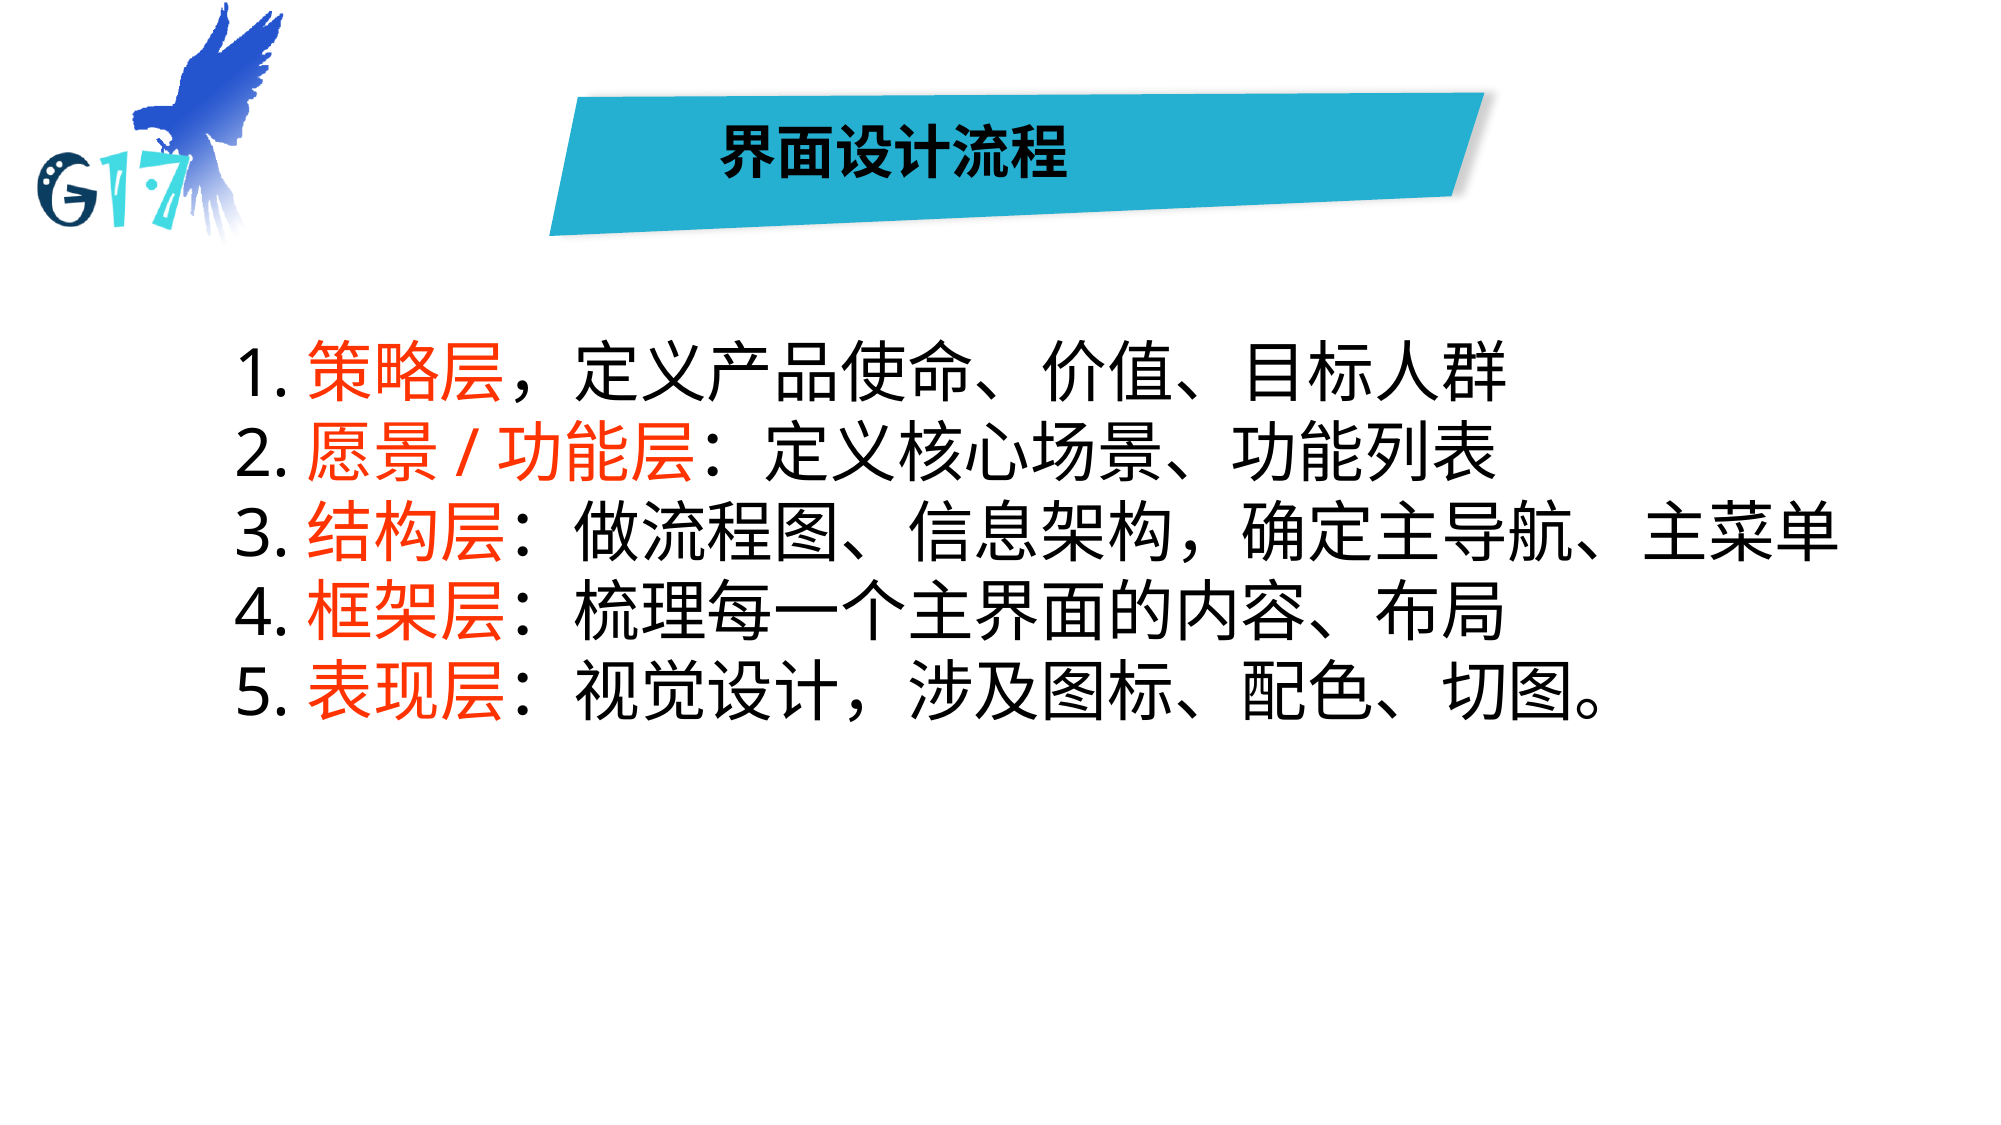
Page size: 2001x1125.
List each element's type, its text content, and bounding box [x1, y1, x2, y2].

picture [0, 0, 286, 250]
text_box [975, 533, 1037, 595]
text_box 界面设计流程 [703, 108, 1084, 193]
text_box 1.策略层，定义产品使命、价值、目标人群 2.愿景/功能层：定义核心场景、功能列表 3.结构层：做流程图、信息架构，确定主导航、主菜单 4.框架层：梳理每一个主界面的内容、布局 5.表现层：视觉设计，涉及图标、配色、切图。 [219, 321, 1907, 897]
